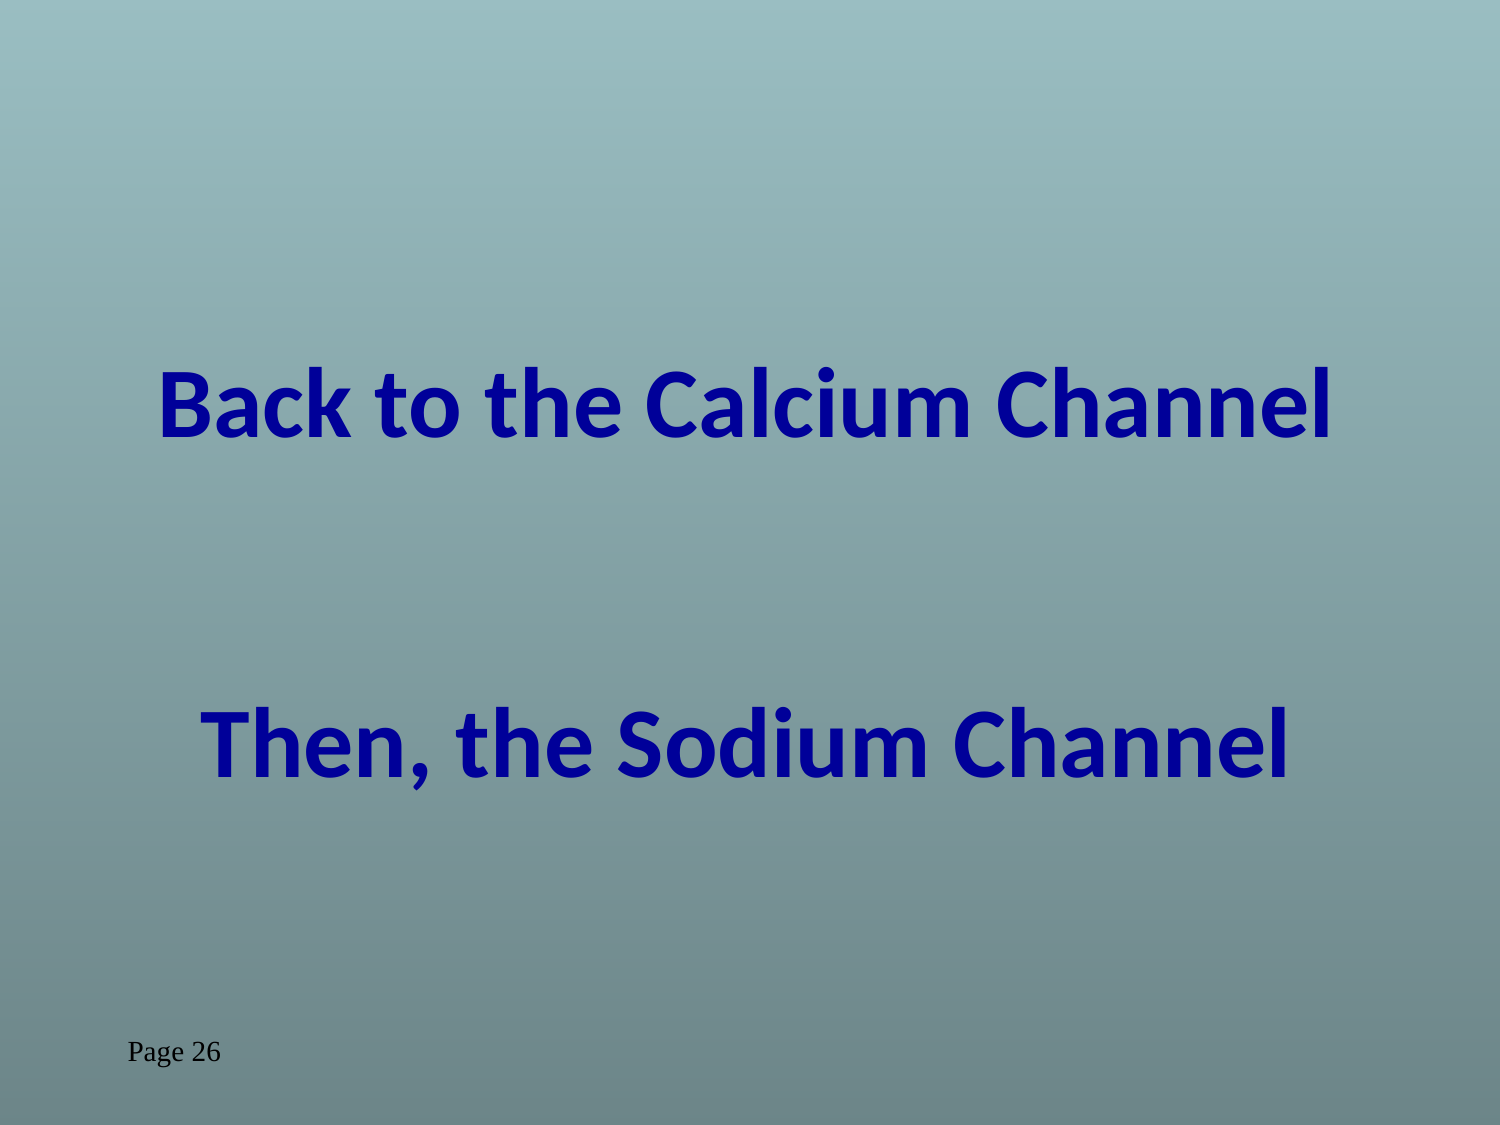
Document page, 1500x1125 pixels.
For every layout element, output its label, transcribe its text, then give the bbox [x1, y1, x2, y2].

text_box Back to the Calcium Channel Then, the Sodium Channel [66, 330, 1426, 805]
slide_number Page 26 [112, 1024, 426, 1101]
